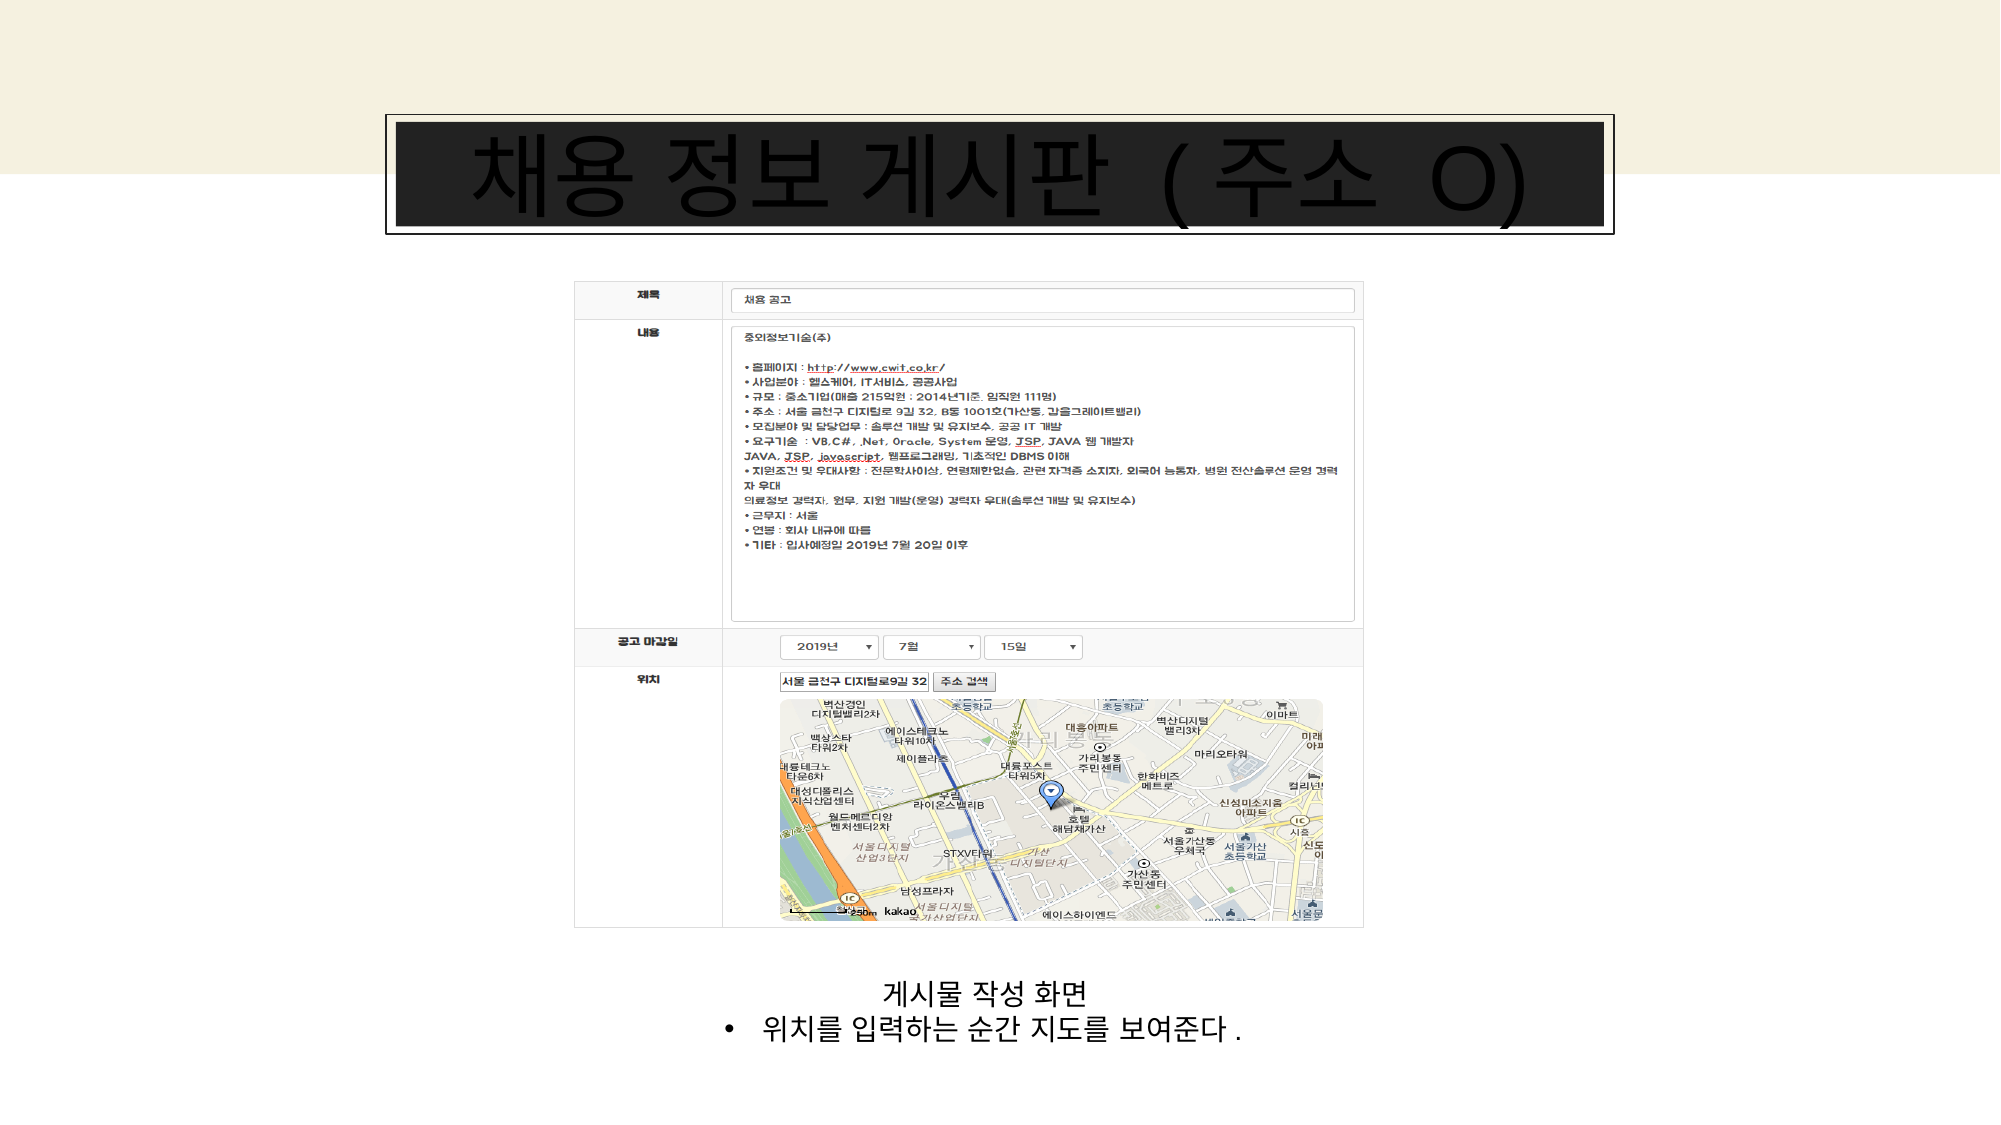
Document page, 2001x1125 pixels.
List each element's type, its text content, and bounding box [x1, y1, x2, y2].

title 채용 정보 게시판 (주소 O) [395, 121, 1604, 227]
text_box 게시물 작성 화면 위치를 입력하는 순간 지도를 보여준다. [95, 968, 1877, 1055]
picture [528, 272, 1414, 941]
